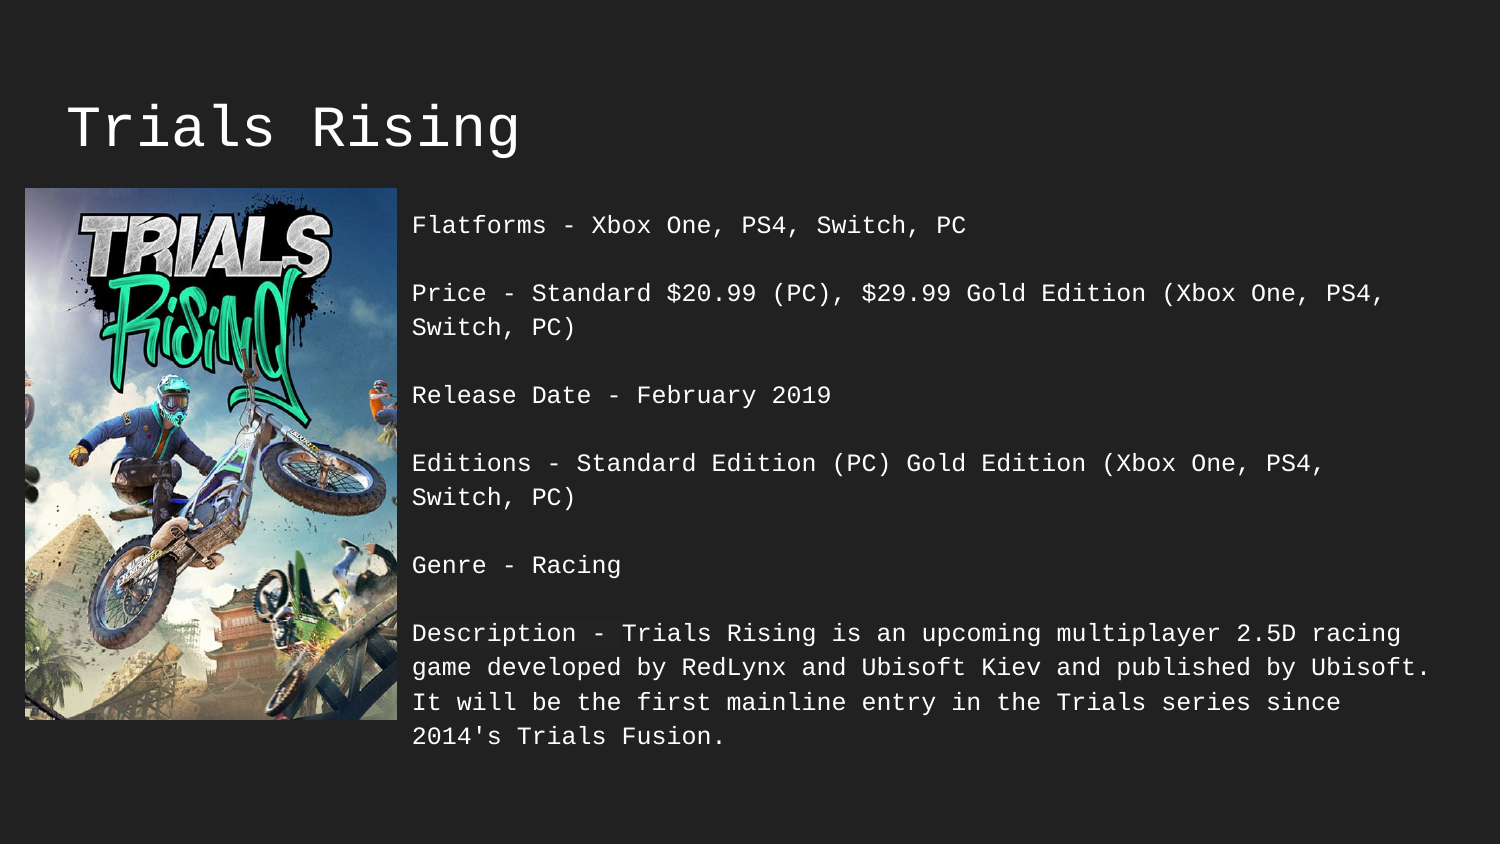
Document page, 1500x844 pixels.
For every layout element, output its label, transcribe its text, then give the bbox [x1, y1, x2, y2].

list Flatforms - Xbox One, PS4, Switch, PC Price - Standard $20.99 (PC), $29.99 Gold Edition (Xbox One, PS4, Switch, PC) Release Date - February 2019 Editions - Standard Edition (PC) Gold Edition (Xbox One, PS4, Switch, PC) Genre - Racing Description - Trials Rising is an upcoming multiplayer 2.5D racing game developed by RedLynx and Ubisoft Kiev and published by Ubisoft. It will be the first mainline entry in the Trials series since 2014's Trials Fusion. [396, 189, 1449, 750]
picture [24, 188, 397, 720]
title Trials Rising [51, 72, 1449, 167]
